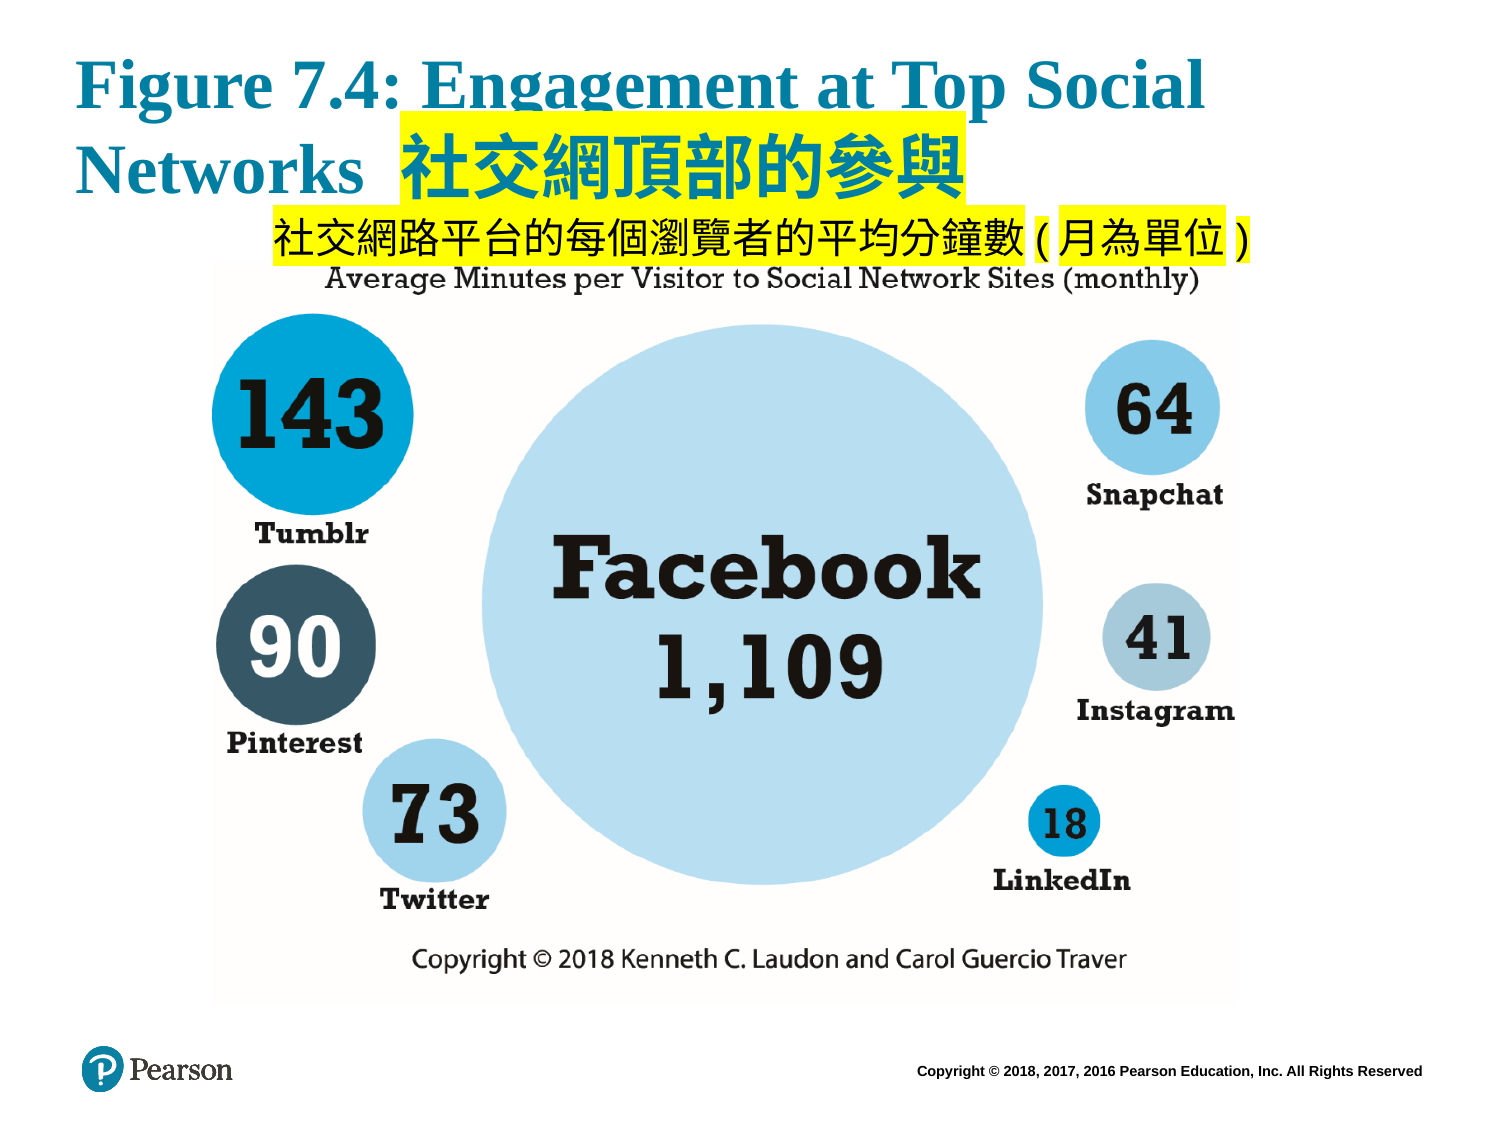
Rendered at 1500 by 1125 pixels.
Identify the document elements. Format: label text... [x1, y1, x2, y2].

text_box 社交網路平台的每個瀏覽者的平均分鐘數(月為單位) [258, 204, 1265, 270]
picture [283, 379, 330, 447]
picture [212, 262, 1235, 1005]
picture [241, 381, 274, 447]
picture [337, 379, 382, 448]
title Figure 7.4: Engagement at Top Social Networks 社交網頂部的參與 [75, 37, 1425, 213]
